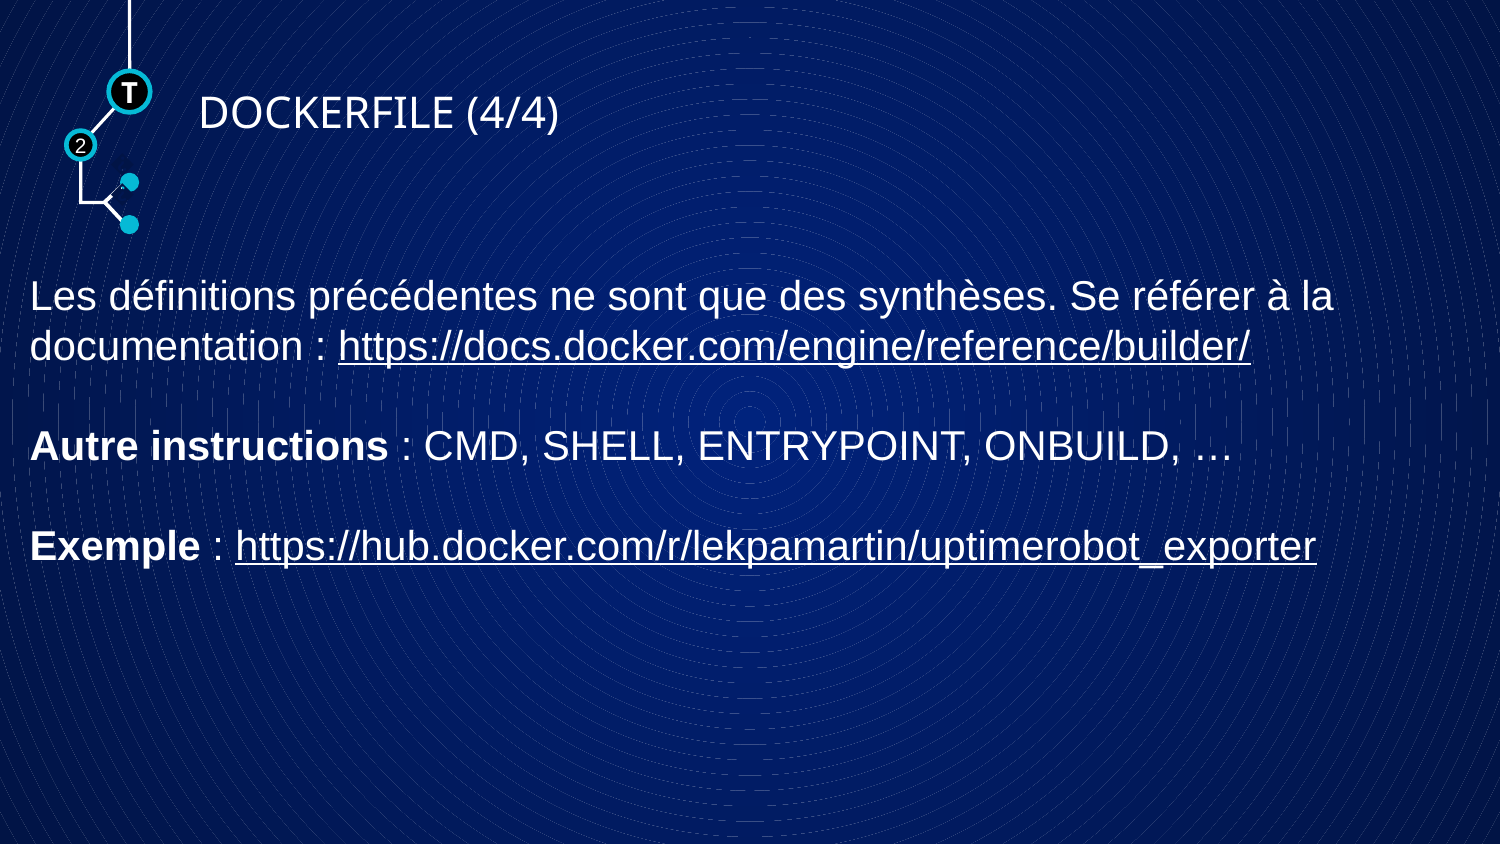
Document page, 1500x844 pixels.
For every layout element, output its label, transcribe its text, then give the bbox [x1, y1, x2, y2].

text_box 🠺 [129, 217, 137, 232]
text_box T [108, 70, 151, 113]
text_box 🠺 [123, 175, 137, 190]
text_box 2 [66, 130, 95, 160]
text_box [103, 181, 128, 226]
subtitle Les définitions précédentes ne sont que des synthèses. Se référer à la documentation : https://docs.docker.com/engine/reference/builder/ Autre instructions : CMD, SHELL, ENTRYPOINT, ONBUILD, … Exemple : https://hub.docker.com/r/lekpamartin/uptimerobot_exporter [29, 203, 1477, 803]
title DOCKERFILE (4/4) [183, 70, 1268, 155]
